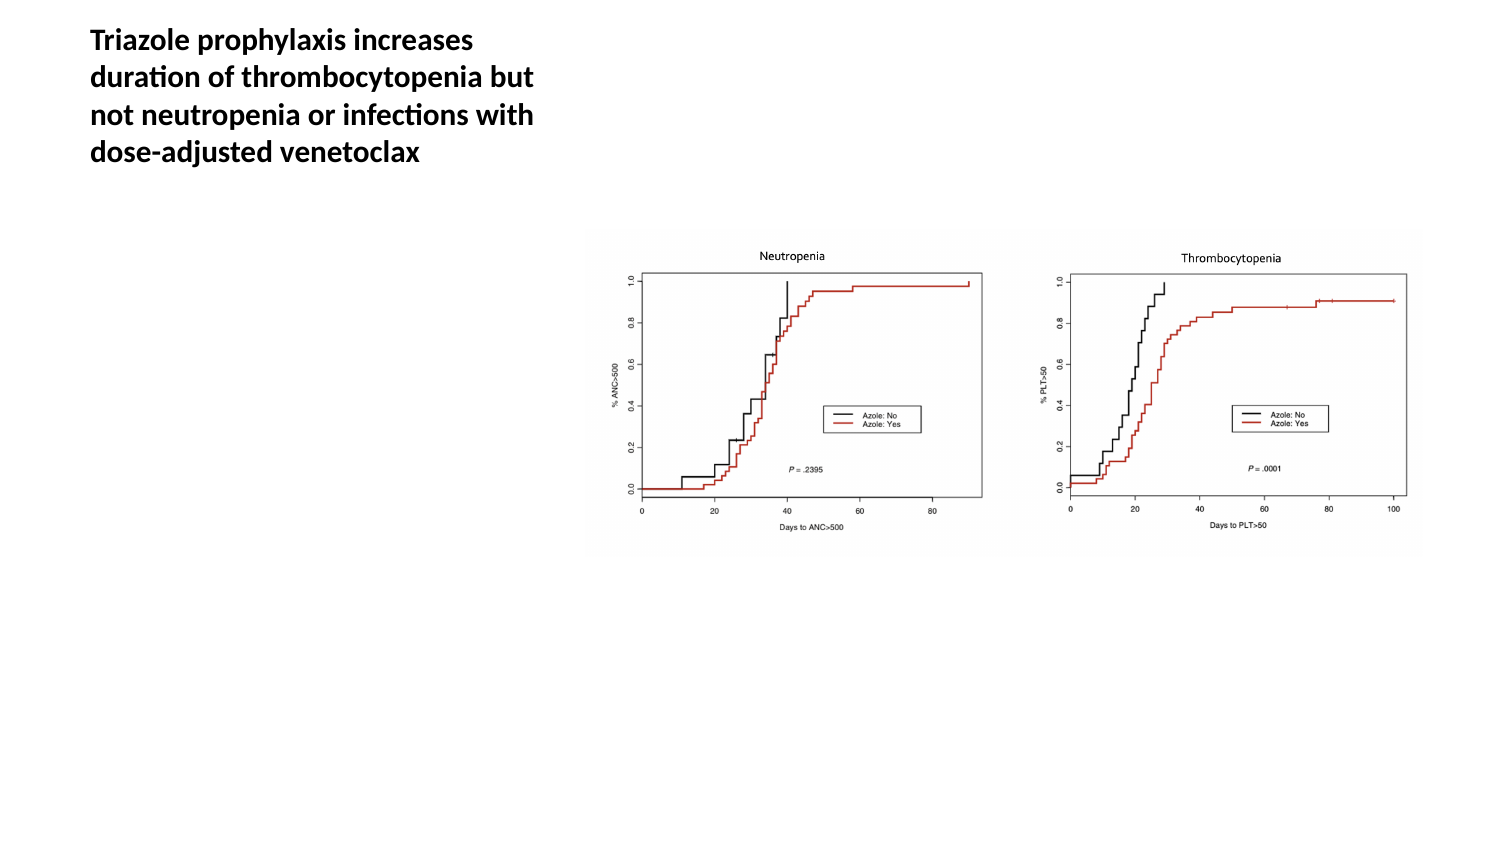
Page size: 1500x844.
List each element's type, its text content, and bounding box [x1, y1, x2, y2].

picture [585, 228, 1424, 557]
title Triazole prophylaxis increases duration of thrombocytopenia but not neutropenia or infections with dose-adjusted venetoclax [75, 33, 569, 177]
